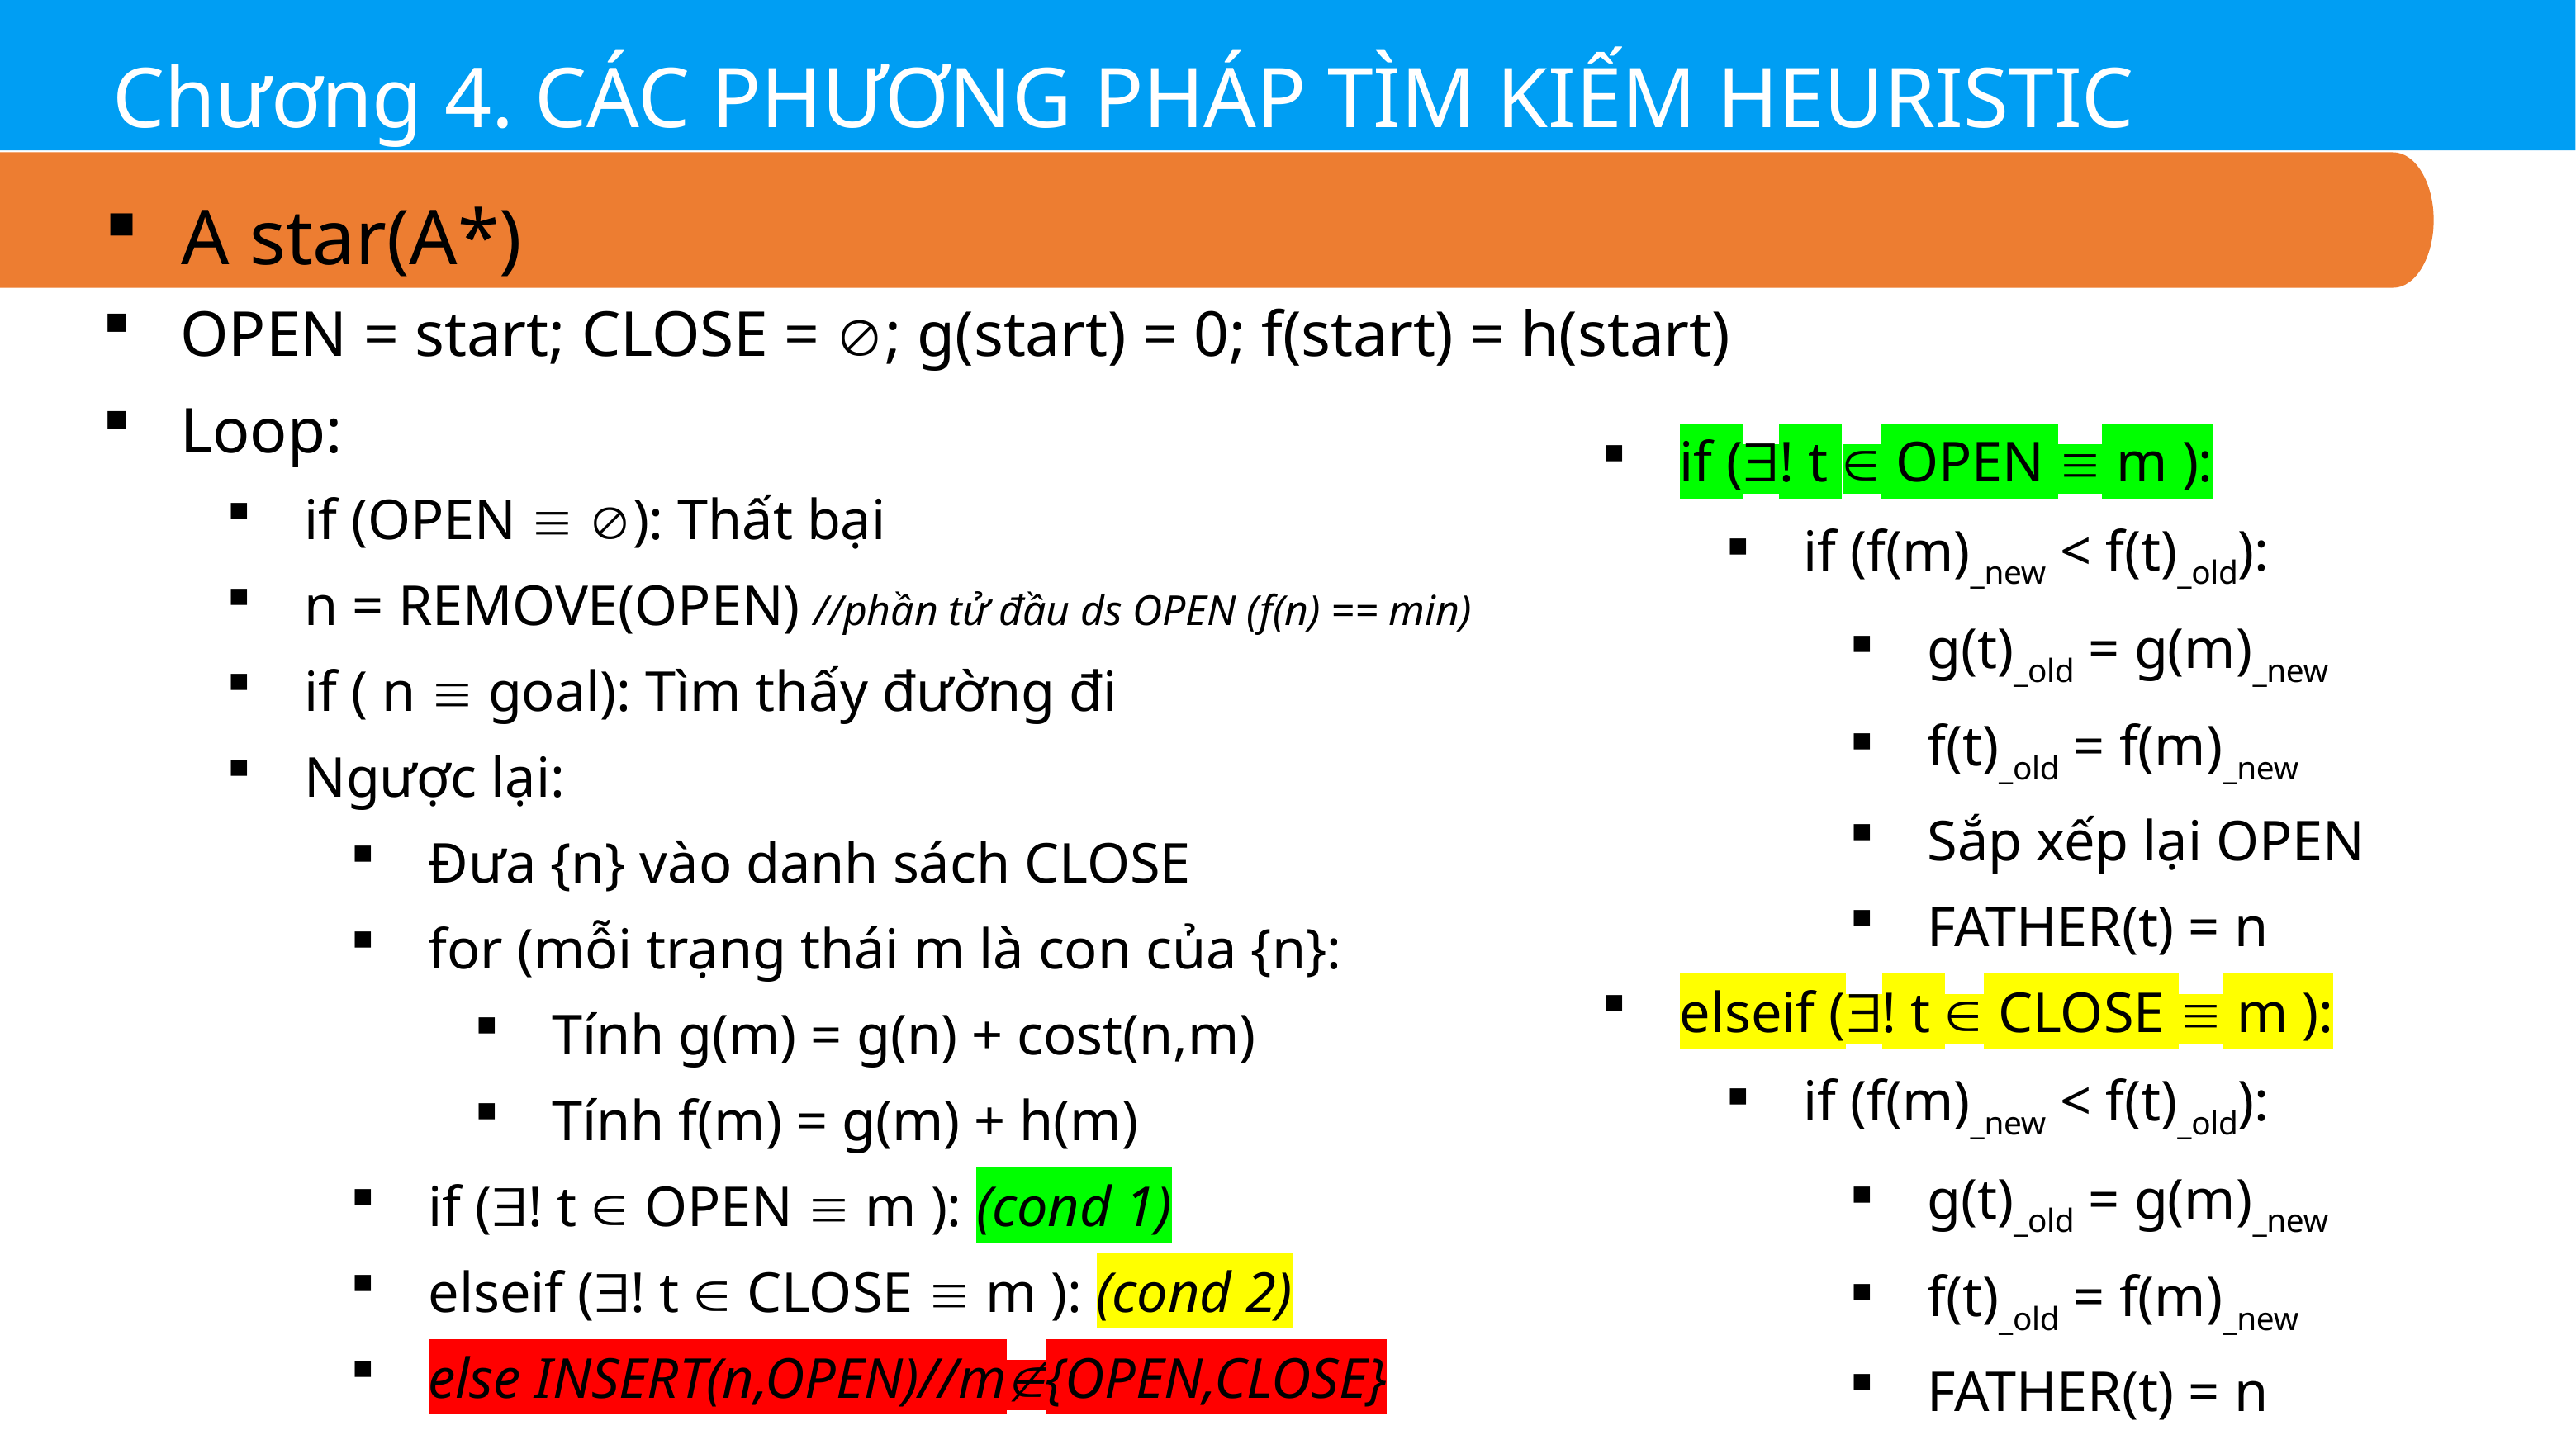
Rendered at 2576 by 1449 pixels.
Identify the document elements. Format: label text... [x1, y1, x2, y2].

text_box OPEN = start; CLOSE = ; g(start) = 0; f(start) = h(start) Loop: if (OPEN  ): Thất bại n = REMOVE(OPEN) //phần tử đầu ds OPEN (f(n) == min) if ( n  goal): Tìm thấy đường đi Ngược lại: Đưa {n} vào danh sách CLOSE for (mỗi trạng thái m là con của {n}: Tính g(m) = g(n) + cost(n,m) Tính f(m) = g(m) + h(m) if (! t  OPEN  m ): (cond 1) elseif (! t  CLOSE  m ): (cond 2) else INSERT(n,OPEN)//m{OPEN,CLOSE} [101, 270, 2393, 1409]
text_box [0, 0, 2576, 151]
text_box Chương 4. CÁC PHƯƠNG PHÁP TÌM KIẾM HEURISTIC [111, 43, 2434, 144]
text_box if (! t  OPEN  m ): if (f(m)_new < f(t)_old): g(t)_old = g(m)_new f(t)_old = f(m)_new Sắp xếp lại OPEN FATHER(t) = n elseif (! t  CLOSE  m ): if (f(m)_new < f(t)_old): g(t)_old = g(m)_new f(t)_old = f(m)_new FATHER(t) = n [1352, 405, 2537, 1423]
text_box [0, 150, 2413, 290]
text_box [2393, 280, 2414, 290]
text_box A star(A*) [102, 159, 2434, 280]
